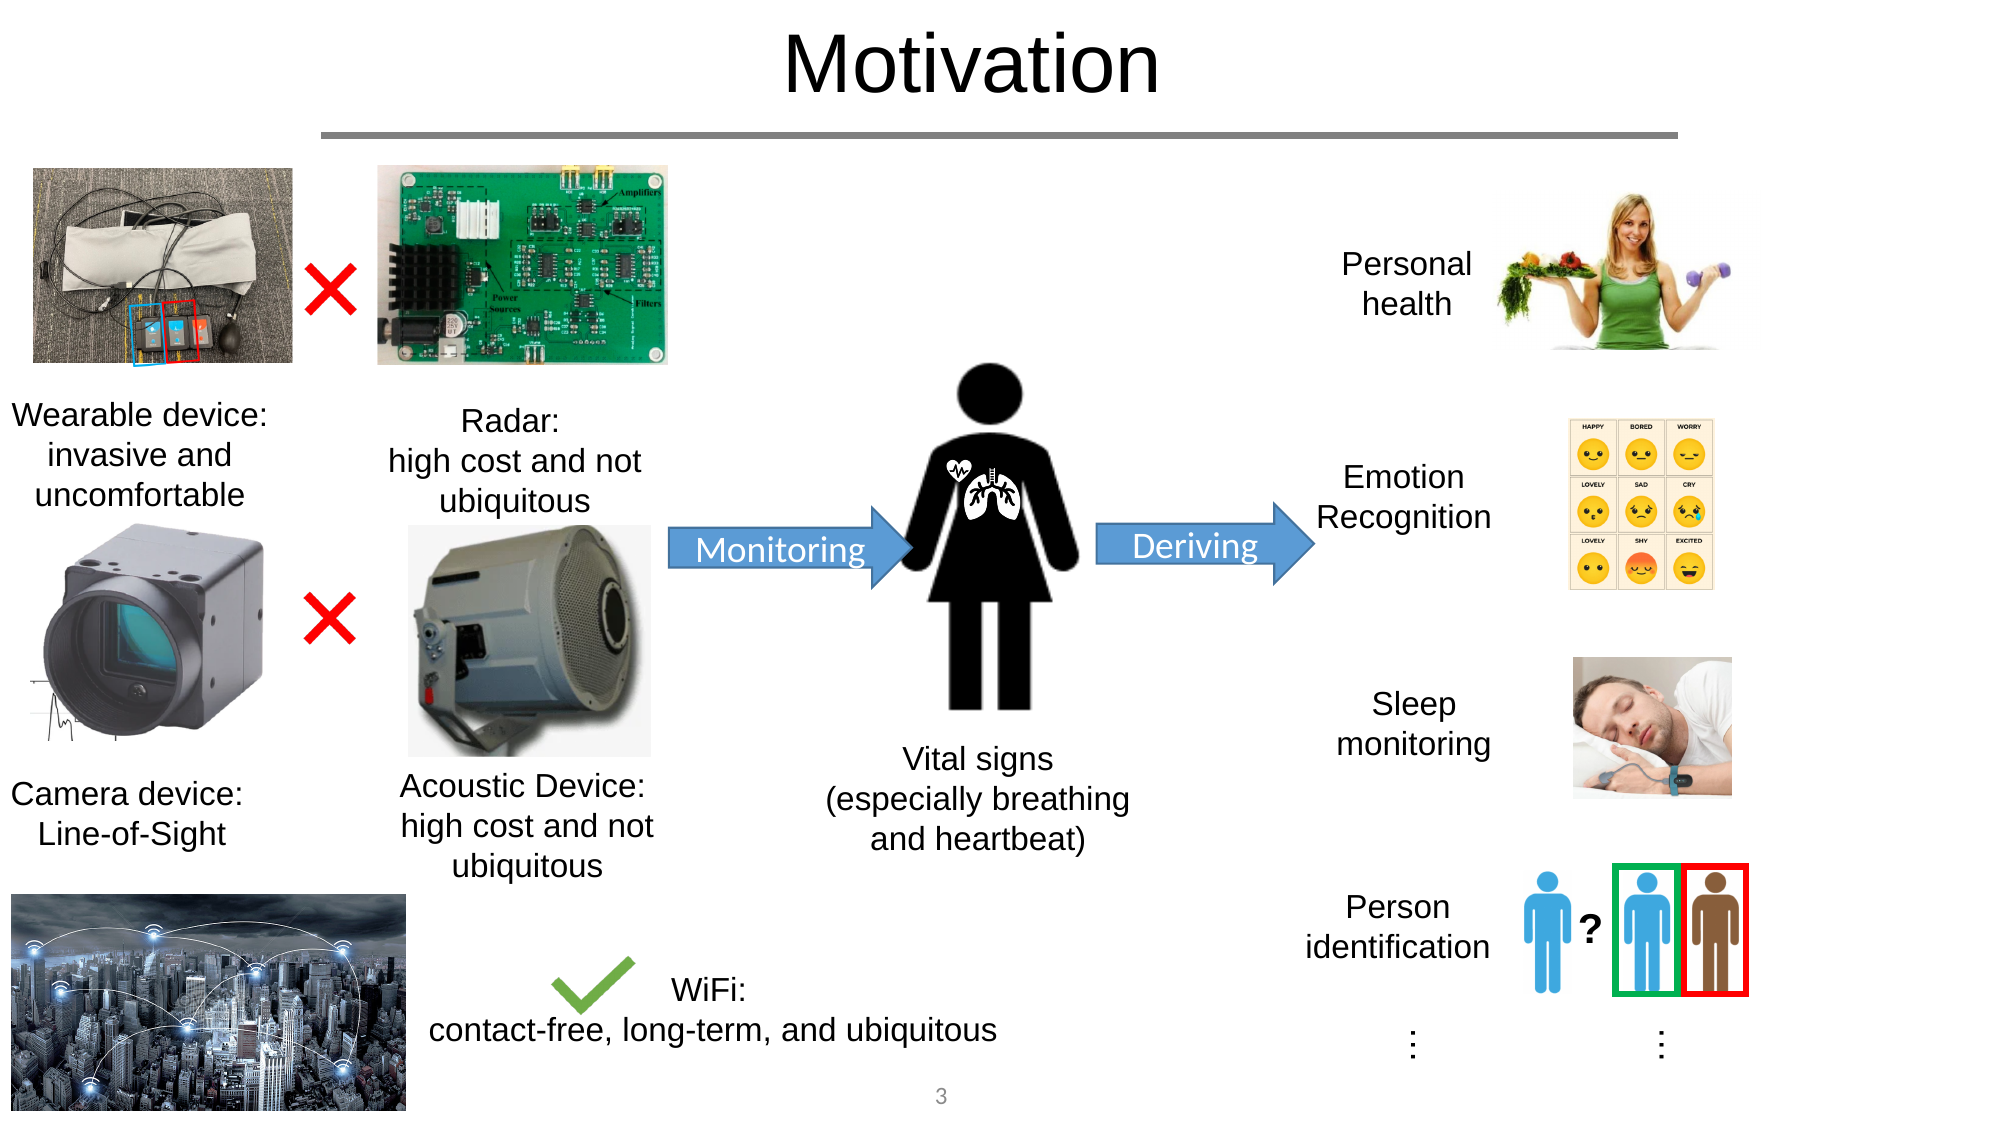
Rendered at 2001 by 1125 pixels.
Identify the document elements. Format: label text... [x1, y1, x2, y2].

slide_number 3 [716, 1065, 1167, 1125]
text_box Vital signs (especially breathing and heartbeat) [804, 730, 1153, 865]
text_box Monitoring [667, 526, 795, 569]
picture [408, 525, 651, 757]
text_box Camera device: Line-of-Sight [0, 765, 277, 860]
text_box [1291, 657, 1732, 799]
picture [377, 165, 668, 365]
text_box Radar: high cost and not ubiquitous [370, 392, 661, 527]
text_box Acoustic Device: high cost and not ubiquitous [382, 756, 673, 892]
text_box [1293, 418, 1715, 590]
text_box Wearable device: invasive and uncomfortable [0, 385, 286, 521]
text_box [1275, 866, 1747, 1125]
picture [11, 894, 406, 1111]
picture [30, 514, 277, 741]
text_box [1296, 190, 1761, 350]
text_box WiFi: contact-free, long-term, and ubiquitous [411, 960, 1016, 1095]
title Motivation [110, 4, 1836, 126]
text_box Deriving [1185, 501, 1293, 587]
picture [29, 161, 366, 372]
picture [294, 582, 365, 654]
picture [549, 941, 637, 1029]
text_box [795, 352, 1185, 723]
